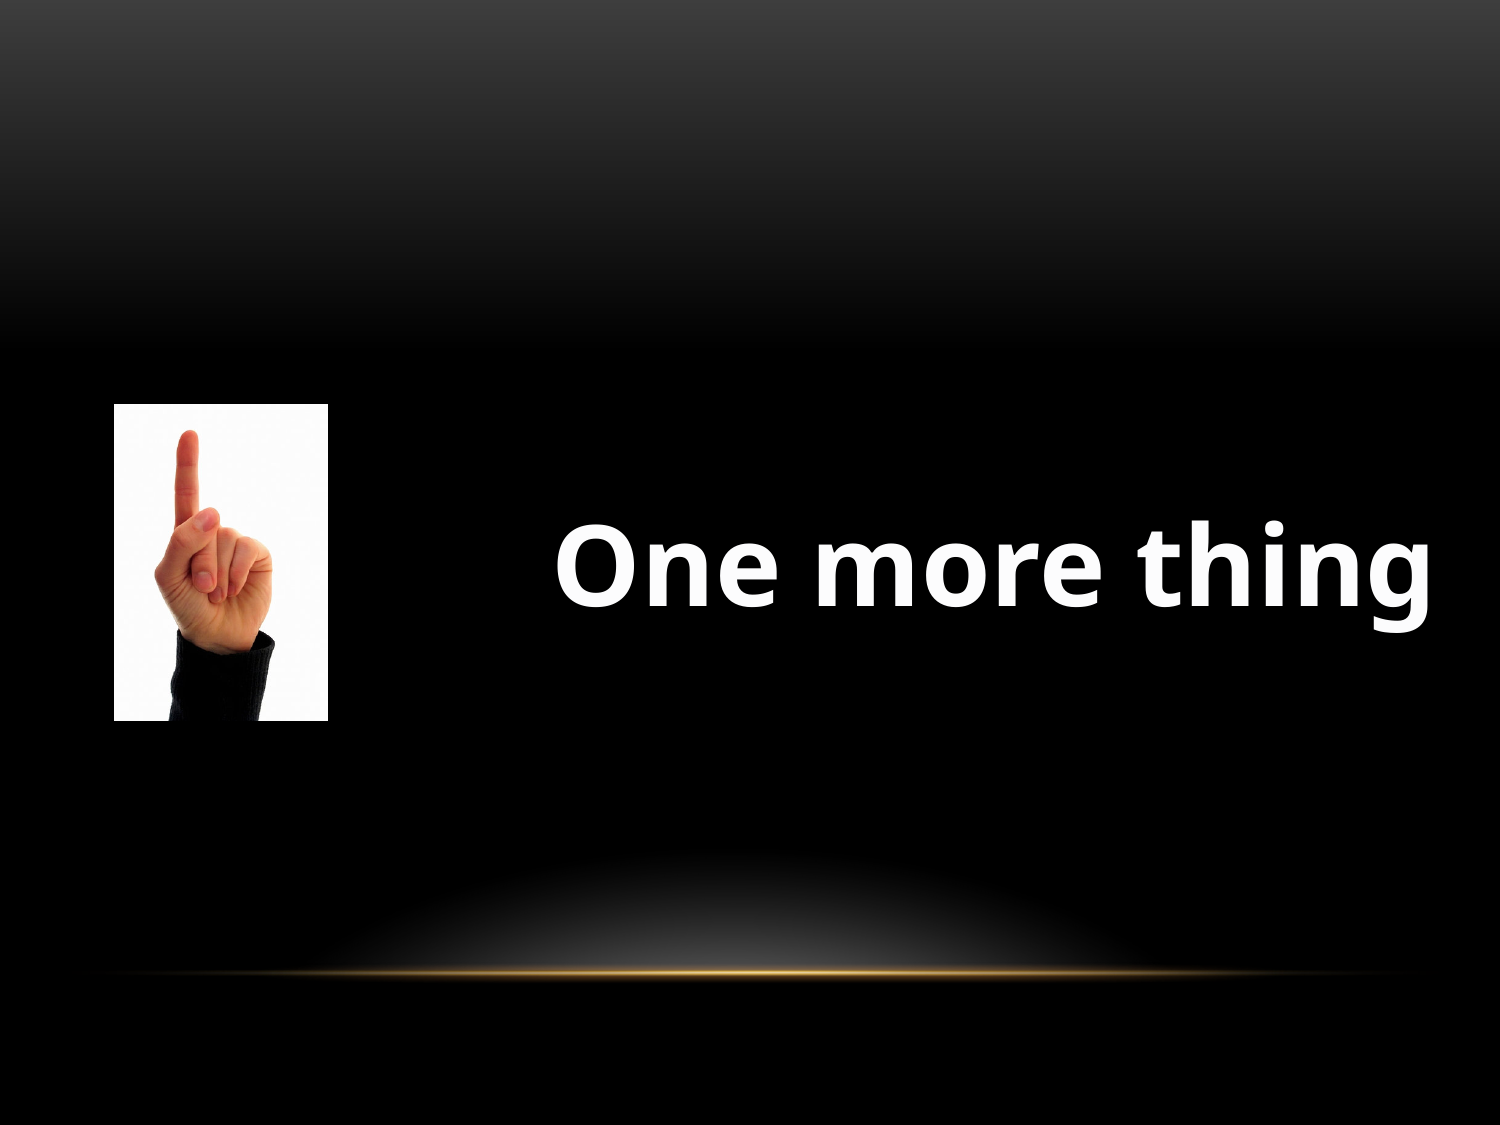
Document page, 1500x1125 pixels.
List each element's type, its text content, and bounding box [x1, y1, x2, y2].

picture [0, 0, 1500, 1125]
text_box One more thing [536, 486, 1453, 637]
